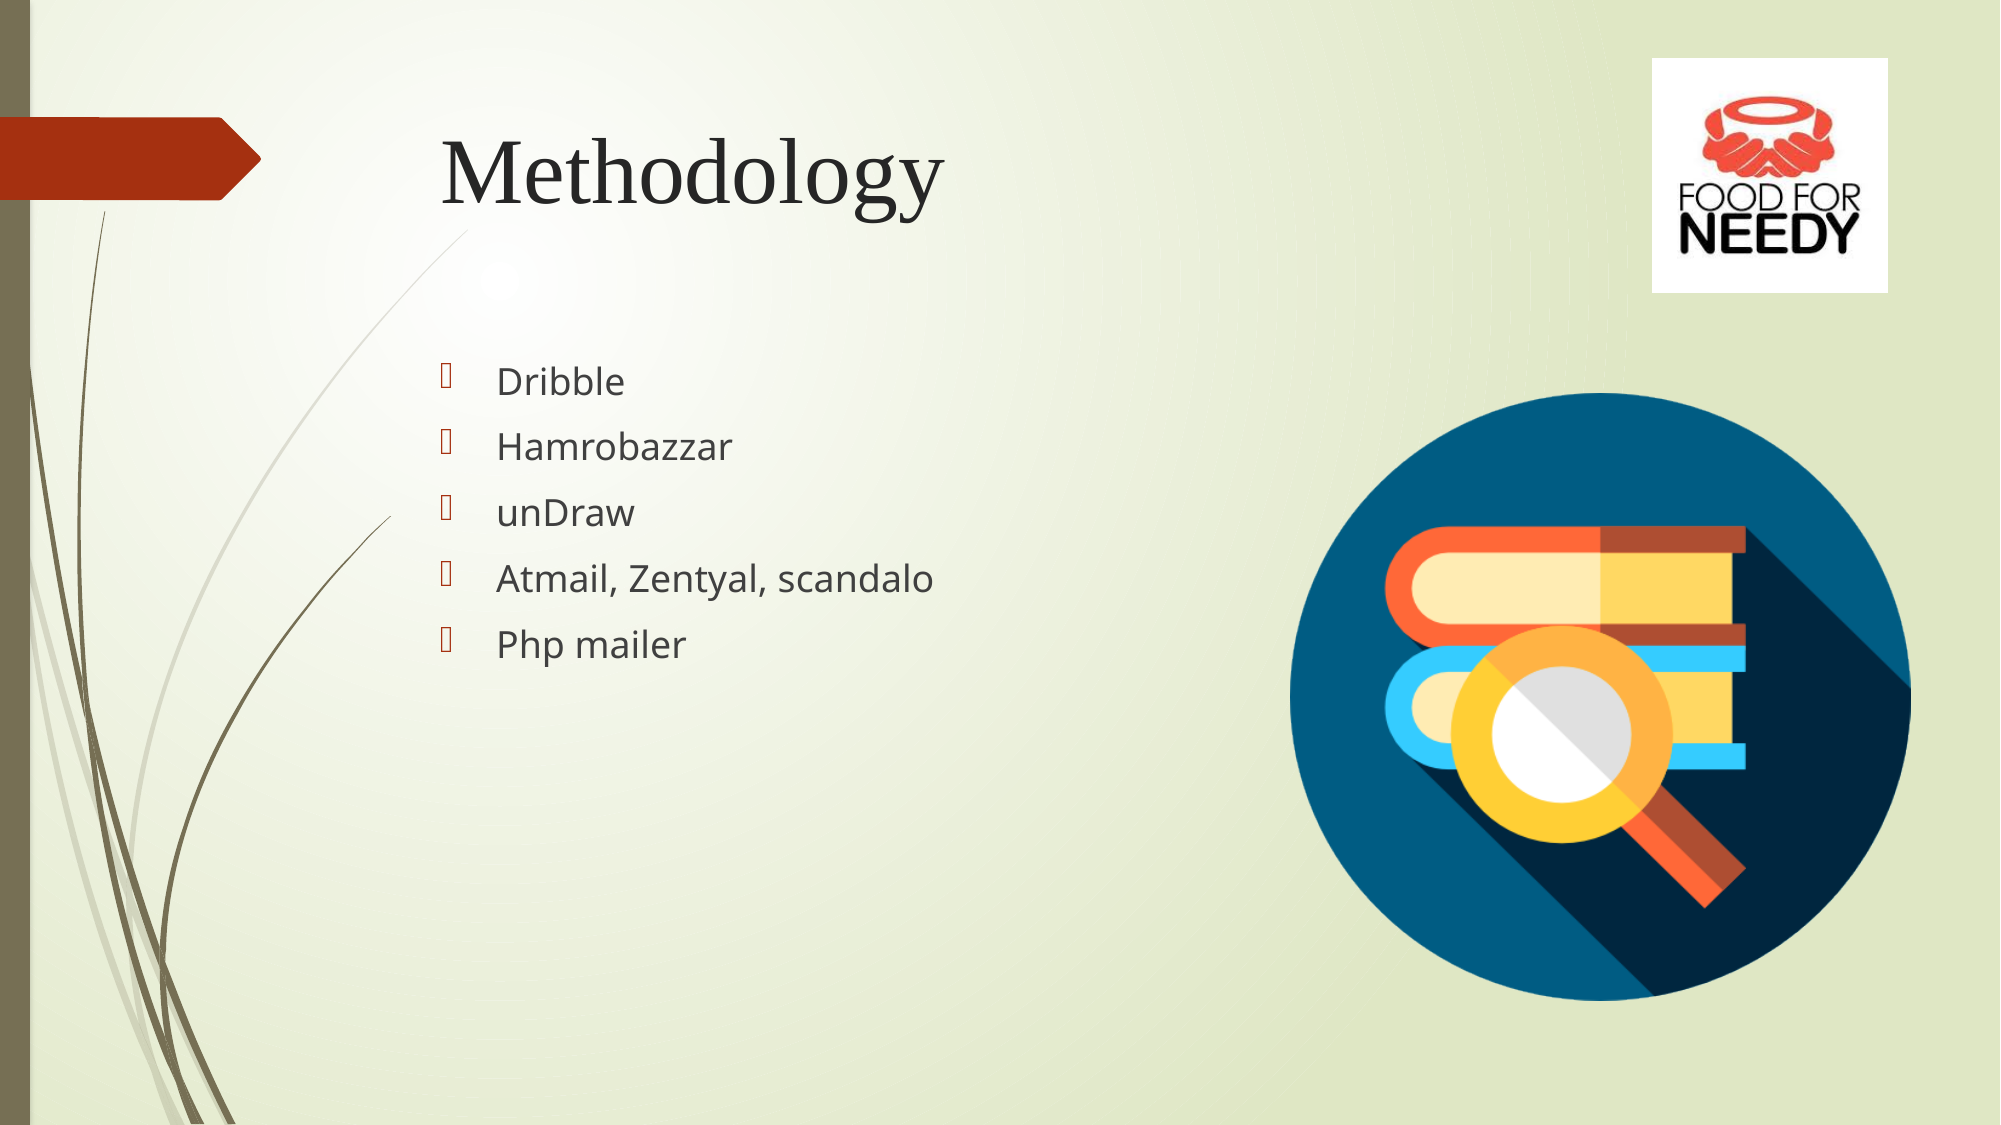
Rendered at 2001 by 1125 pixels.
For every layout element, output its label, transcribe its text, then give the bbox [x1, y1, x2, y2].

list Dribble Hamrobazzar unDraw Atmail, Zentyal, scandalo Php mailer [424, 350, 1888, 970]
picture [1652, 58, 1888, 294]
picture [1290, 709, 1593, 1001]
picture [1385, 392, 1911, 1001]
picture [1290, 392, 1597, 685]
title Methodology [425, 102, 1888, 313]
